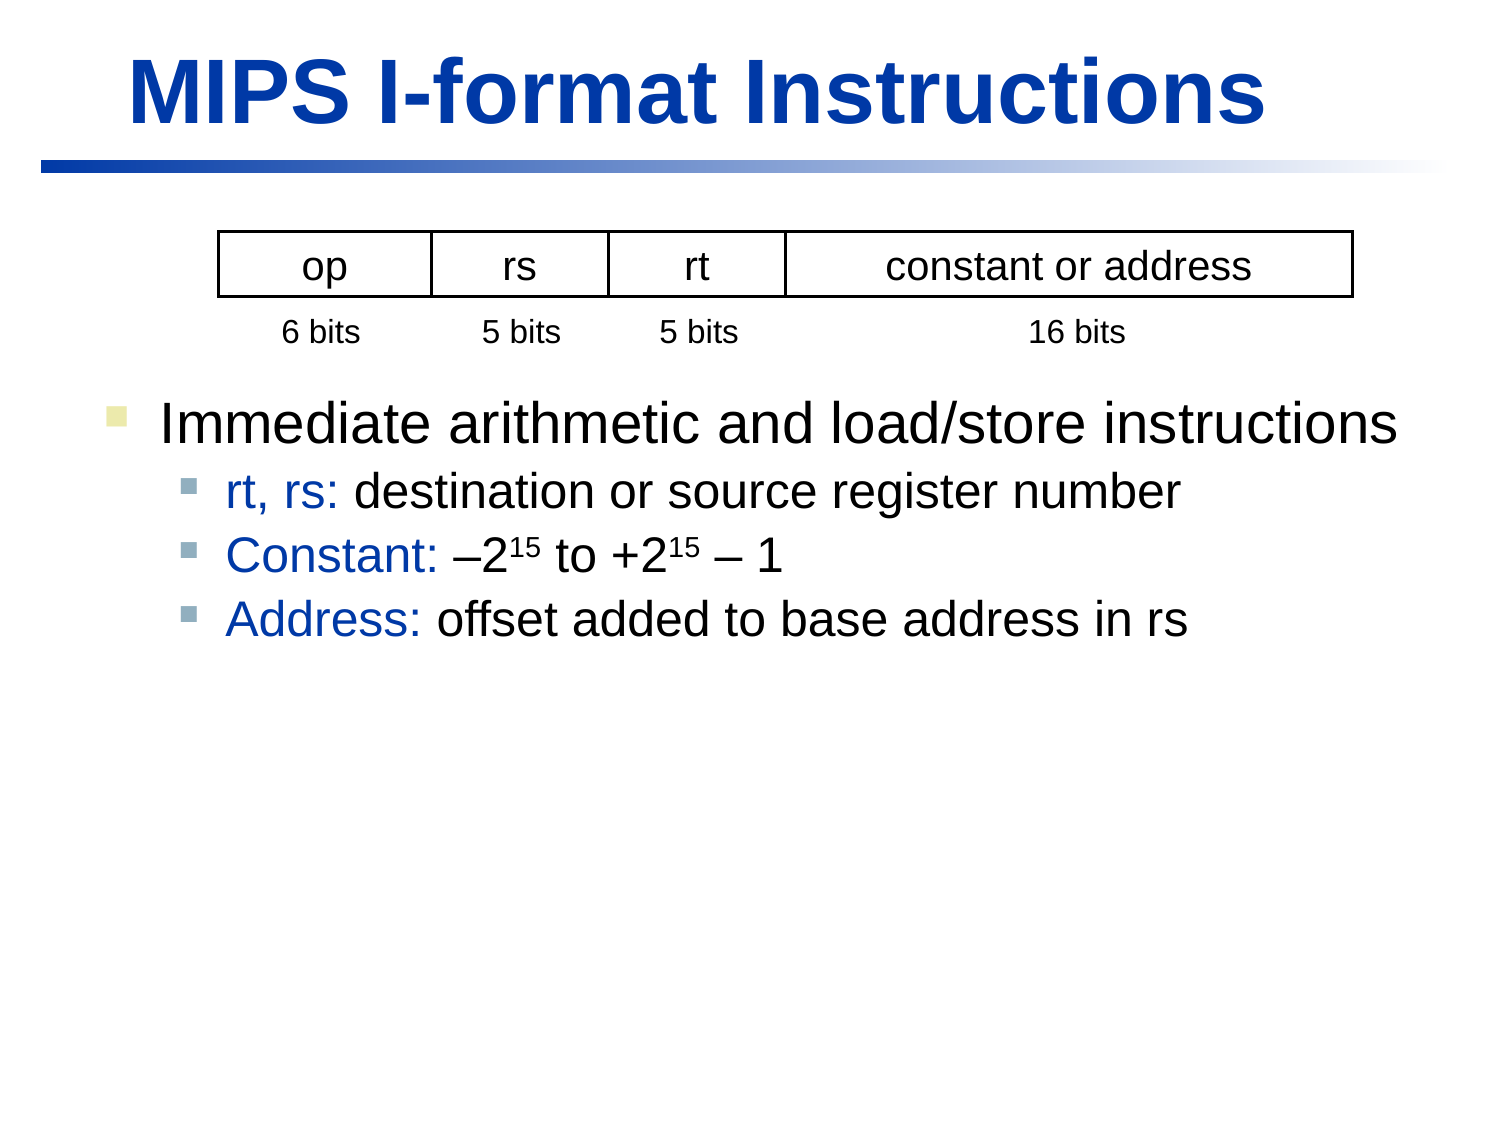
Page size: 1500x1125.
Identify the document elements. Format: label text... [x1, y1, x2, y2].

title MIPS I-format Instructions [112, 23, 1468, 149]
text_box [218, 231, 1353, 359]
list Immediate arithmetic and load/store instructions rt, rs: destination or source register number Constant: –215 to +215 – 1 Address: offset added to base address in rs [88, 385, 1446, 1024]
